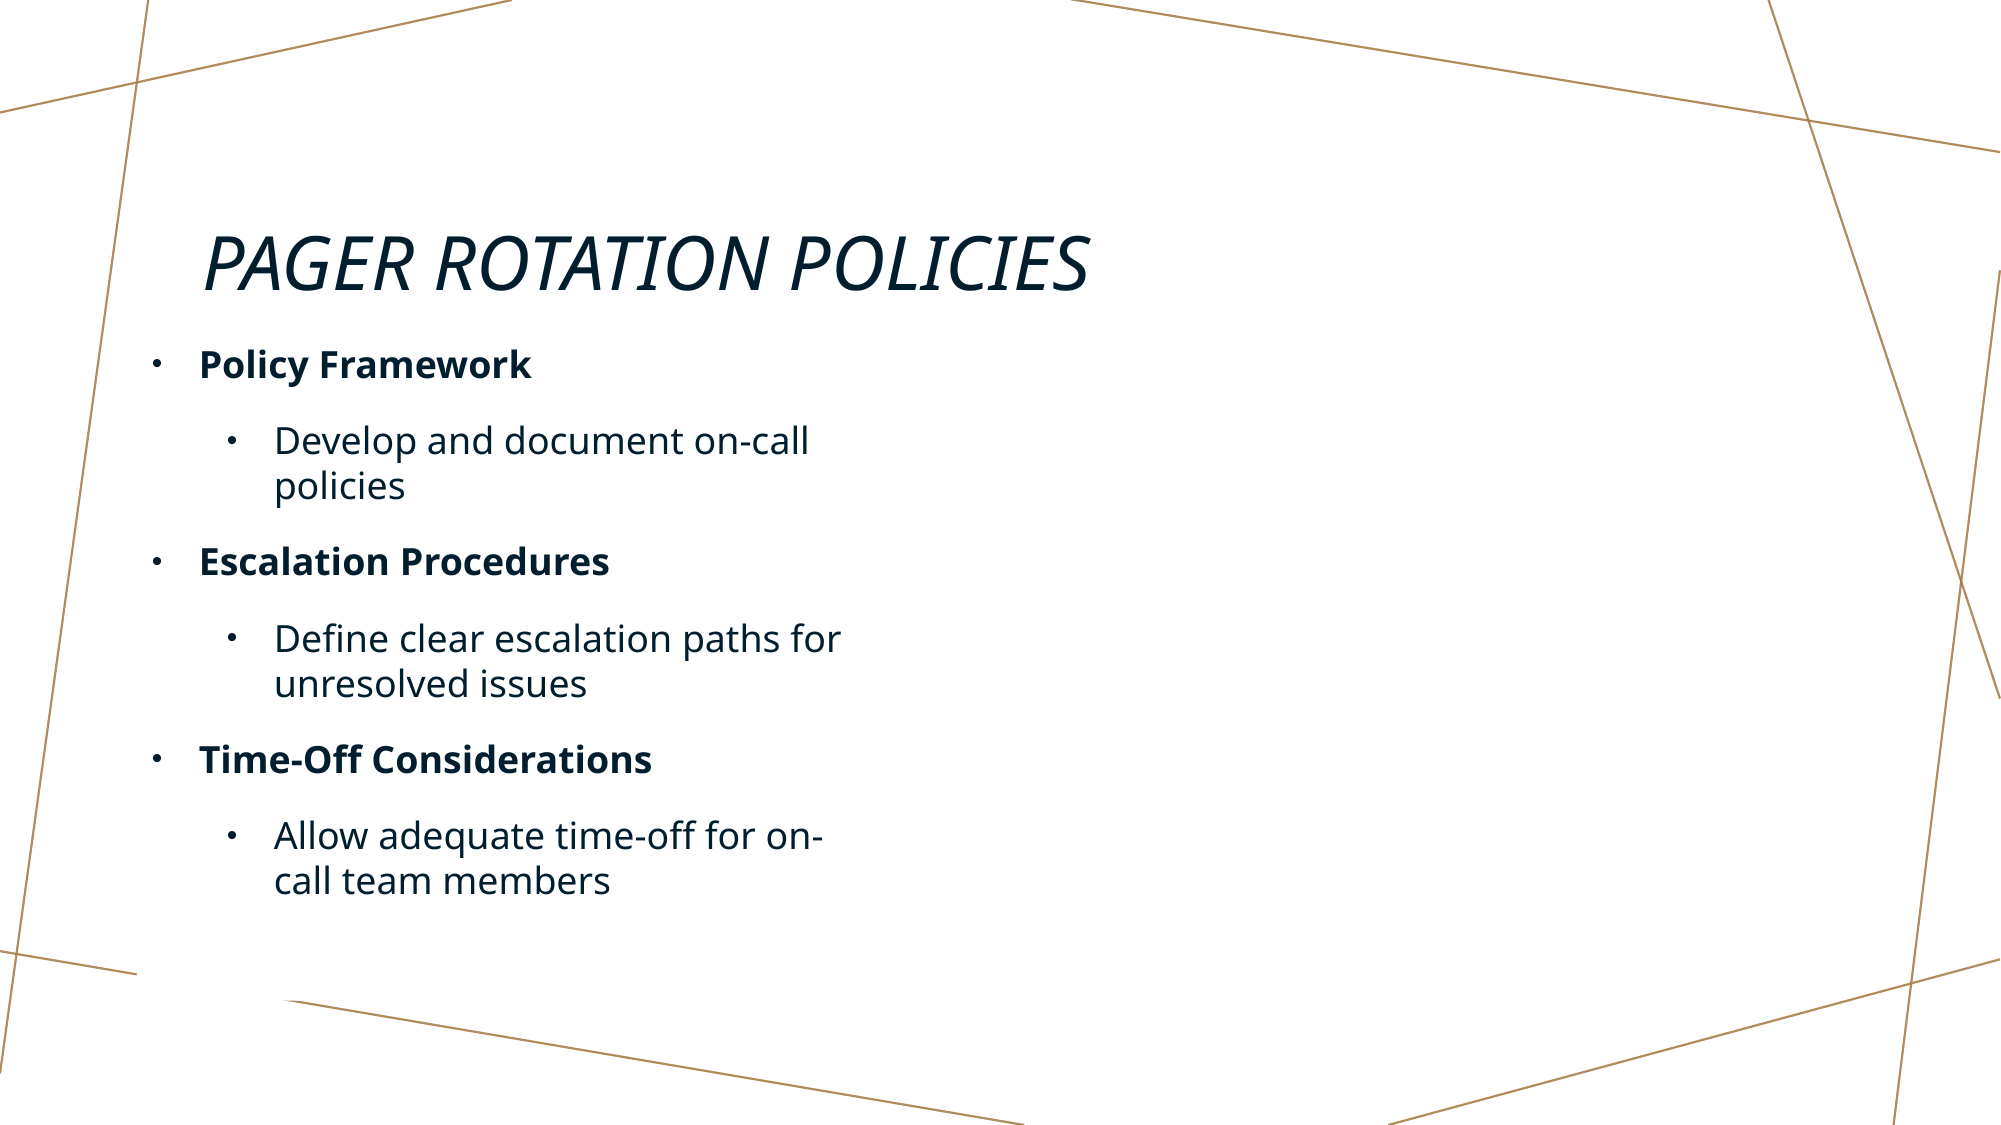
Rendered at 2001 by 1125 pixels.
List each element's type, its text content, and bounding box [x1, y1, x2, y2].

title Pager Rotation Policies [187, 87, 1813, 315]
list Policy Framework Develop and document on-call policies Escalation Procedures Define clear escalation paths for unresolved issues Time-Off Considerations Allow adequate time-off for on-call team members [136, 333, 869, 1001]
